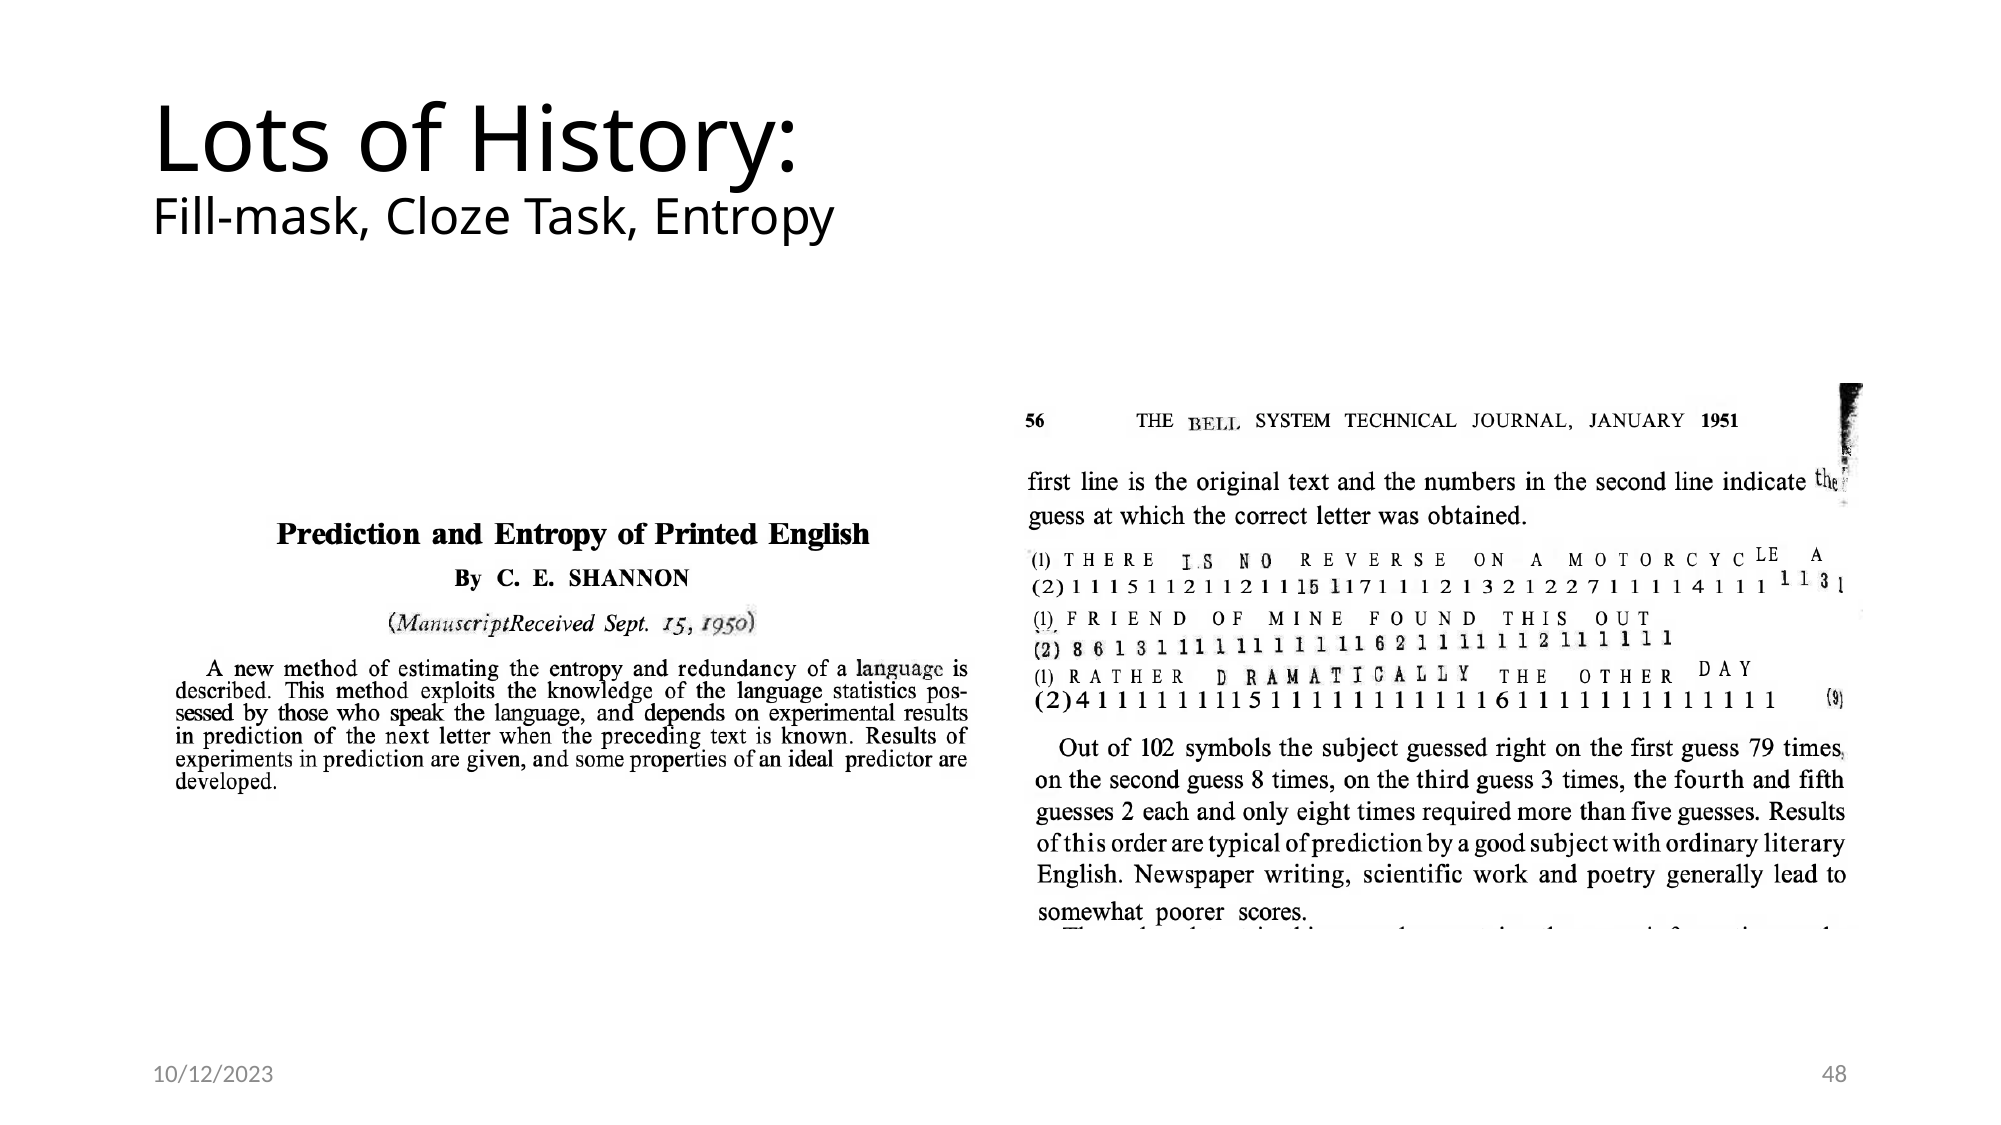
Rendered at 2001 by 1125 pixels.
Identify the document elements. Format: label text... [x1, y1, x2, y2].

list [1012, 383, 1863, 929]
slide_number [137, 1042, 588, 1103]
slide_number 48 [1412, 1042, 1863, 1103]
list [137, 500, 988, 813]
title Lots of History: Fill-mask, Cloze Task, Entropy [137, 59, 1863, 278]
